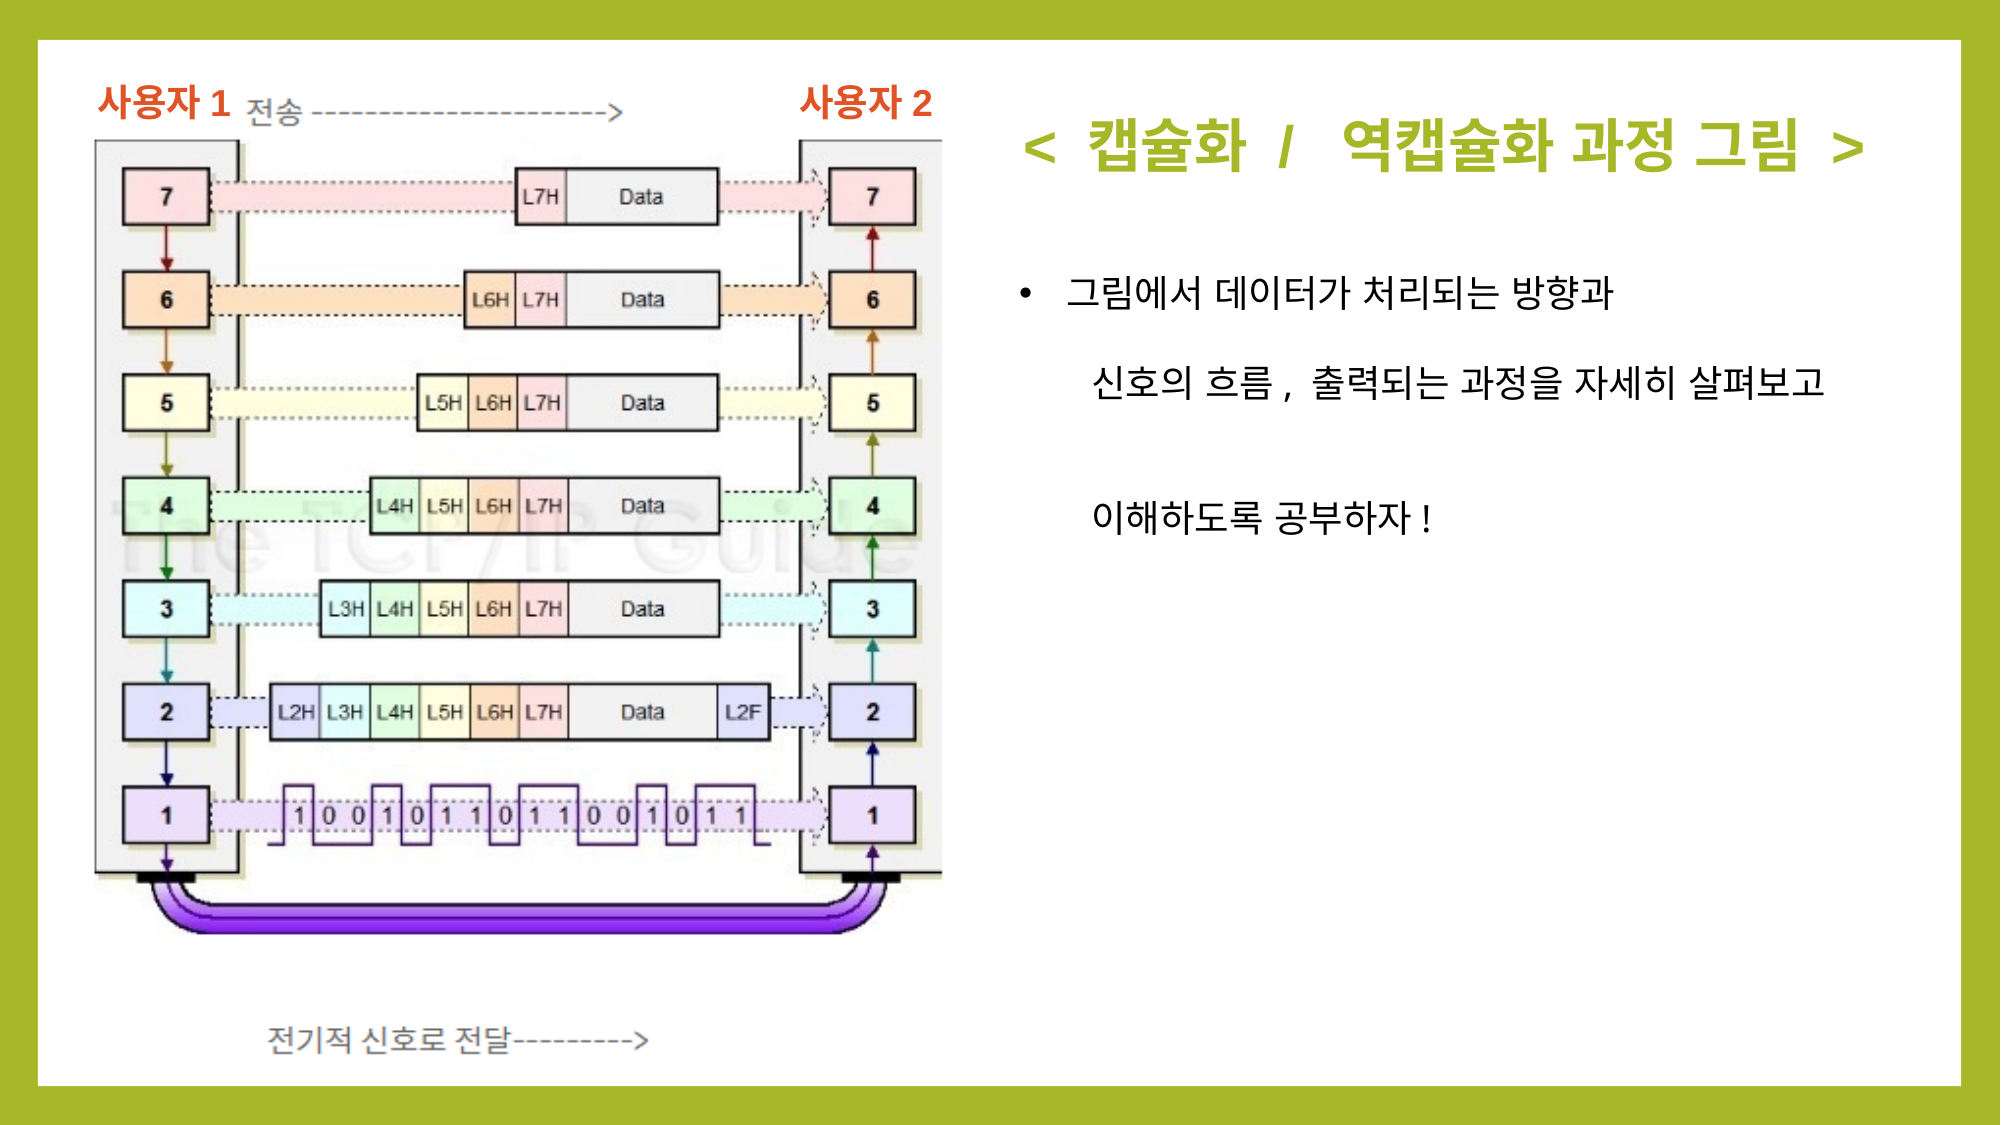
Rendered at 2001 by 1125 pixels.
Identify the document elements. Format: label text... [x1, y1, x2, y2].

text_box < 캡슐화 / 역캡슐화 과정 그림 > [975, 101, 1920, 187]
text_box 그림에서 데이터가 처리되는 방향과 신호의 흐름, 출력되는 과정을 자세히 살펴보고 이해하도록 공부하자! [1004, 262, 1878, 548]
picture [44, 42, 970, 1078]
